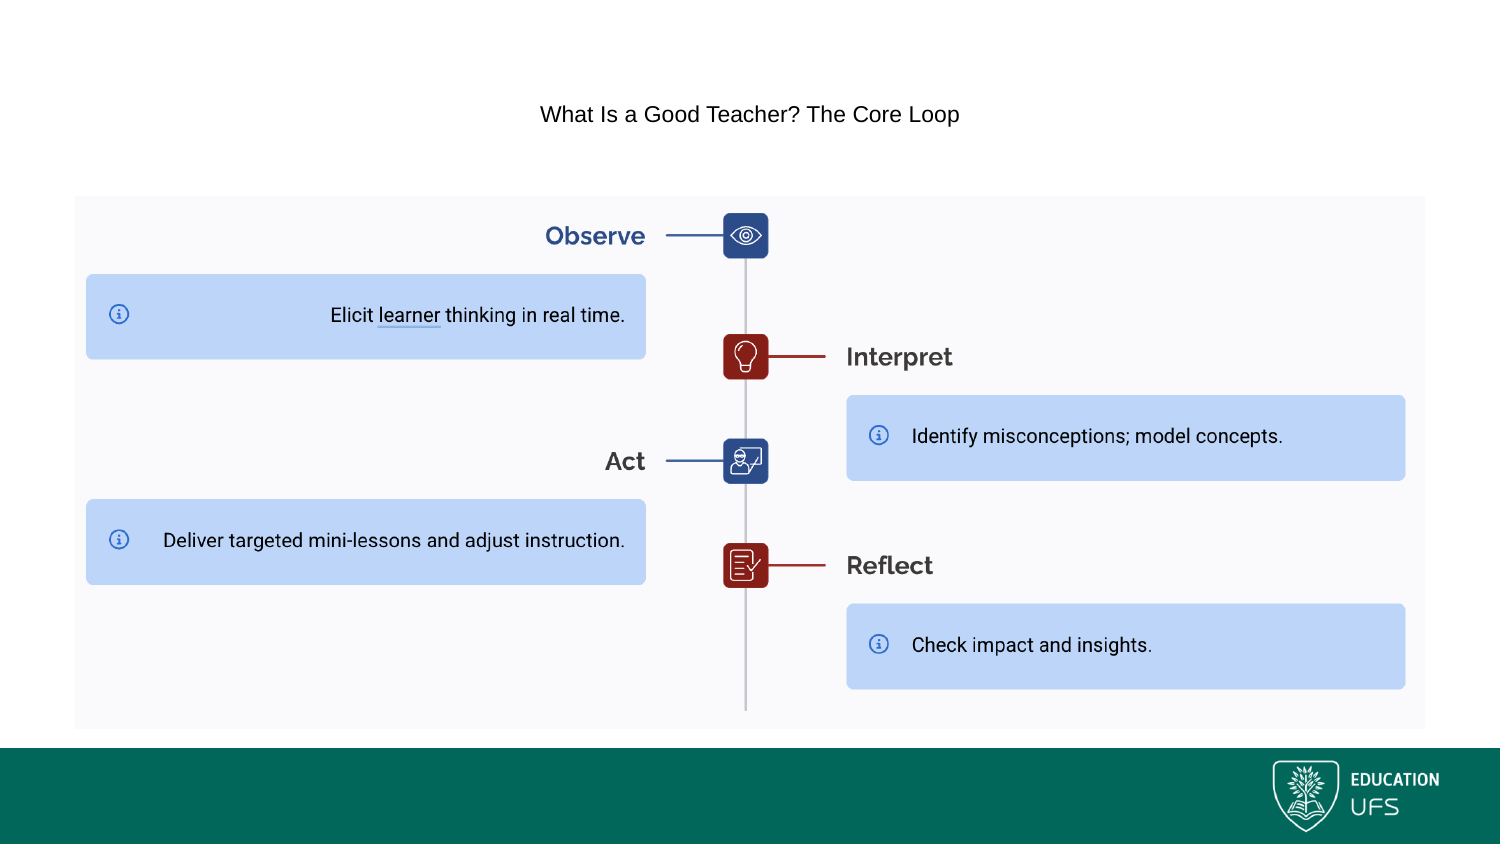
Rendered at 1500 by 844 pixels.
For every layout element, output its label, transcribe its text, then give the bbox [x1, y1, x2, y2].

title What Is a Good Teacher? The Core Loop [75, 33, 1425, 175]
picture [0, 748, 1500, 844]
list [74, 196, 1426, 730]
